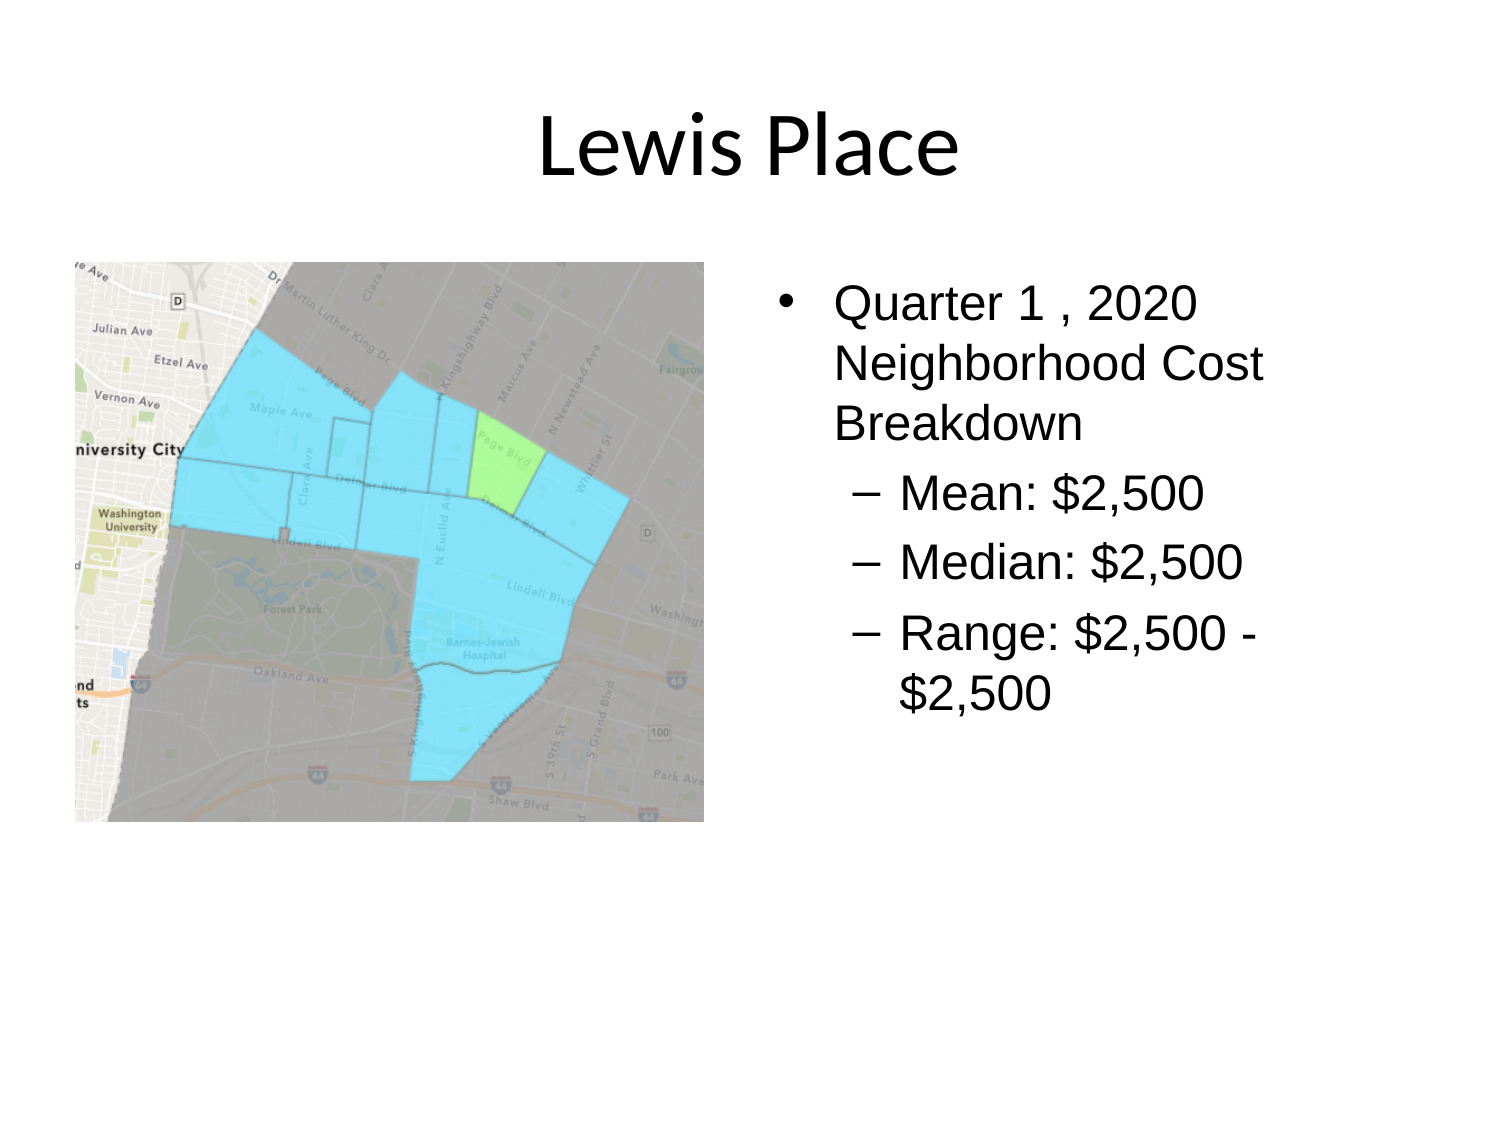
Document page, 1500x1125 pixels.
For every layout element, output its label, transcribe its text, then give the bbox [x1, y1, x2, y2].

title Lewis Place [75, 45, 1425, 233]
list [74, 262, 704, 823]
list Quarter 1 , 2020 Neighborhood Cost Breakdown Mean: $2,500 Median: $2,500 Range: $2,500 - $2,500 [762, 262, 1425, 1005]
